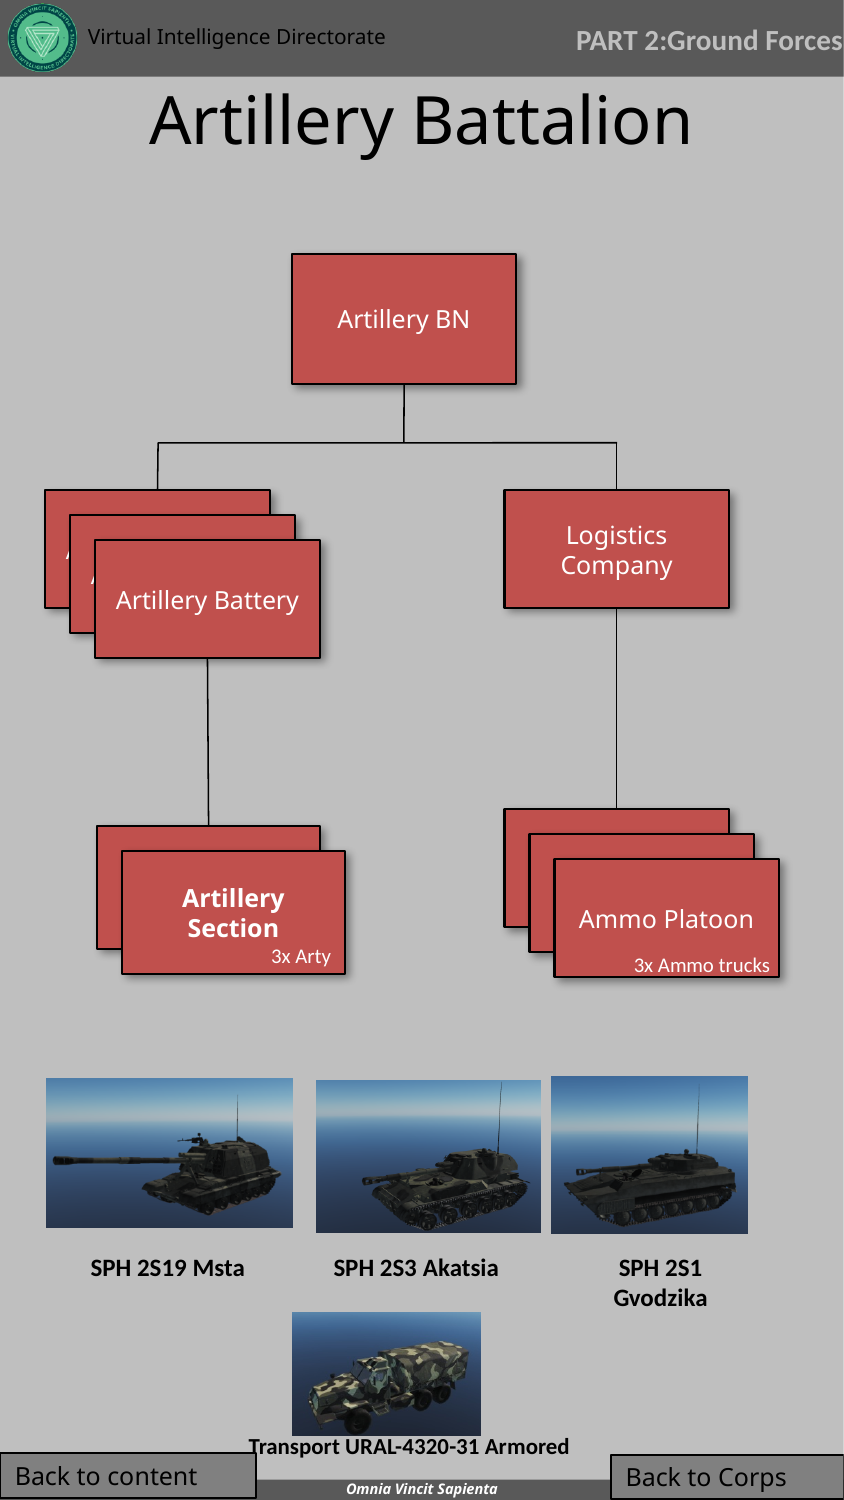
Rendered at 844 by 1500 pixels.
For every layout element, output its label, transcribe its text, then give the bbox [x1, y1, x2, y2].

text_box Back to Corps [610, 1454, 844, 1500]
picture [292, 1312, 481, 1436]
picture [551, 1076, 748, 1234]
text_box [554, 858, 810, 986]
text_box Artillery Battery [43, 488, 272, 610]
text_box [529, 833, 785, 961]
text_box SPH 2S19 Msta [43, 1244, 292, 1289]
text_box Artillery Battery [93, 538, 322, 660]
picture [316, 1079, 541, 1233]
text_box Artillery Battery [68, 513, 297, 635]
text_box PART 2:Ground Forces [551, 0, 844, 77]
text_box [97, 825, 362, 952]
picture [46, 1077, 294, 1229]
text_box SPH 2S1 Gvodzika [556, 1244, 765, 1319]
text_box Back to content [0, 1453, 257, 1498]
text_box Artillery BN [290, 252, 518, 386]
picture [1, 1, 82, 74]
text_box Logistics Company [502, 488, 731, 610]
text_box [504, 808, 760, 936]
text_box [122, 850, 387, 977]
text_box SPH 2S3 Akatsia [304, 1244, 529, 1289]
title Artillery Battalion [0, 76, 844, 160]
text_box Transport URAL-4320-31 Armored [221, 1424, 598, 1467]
